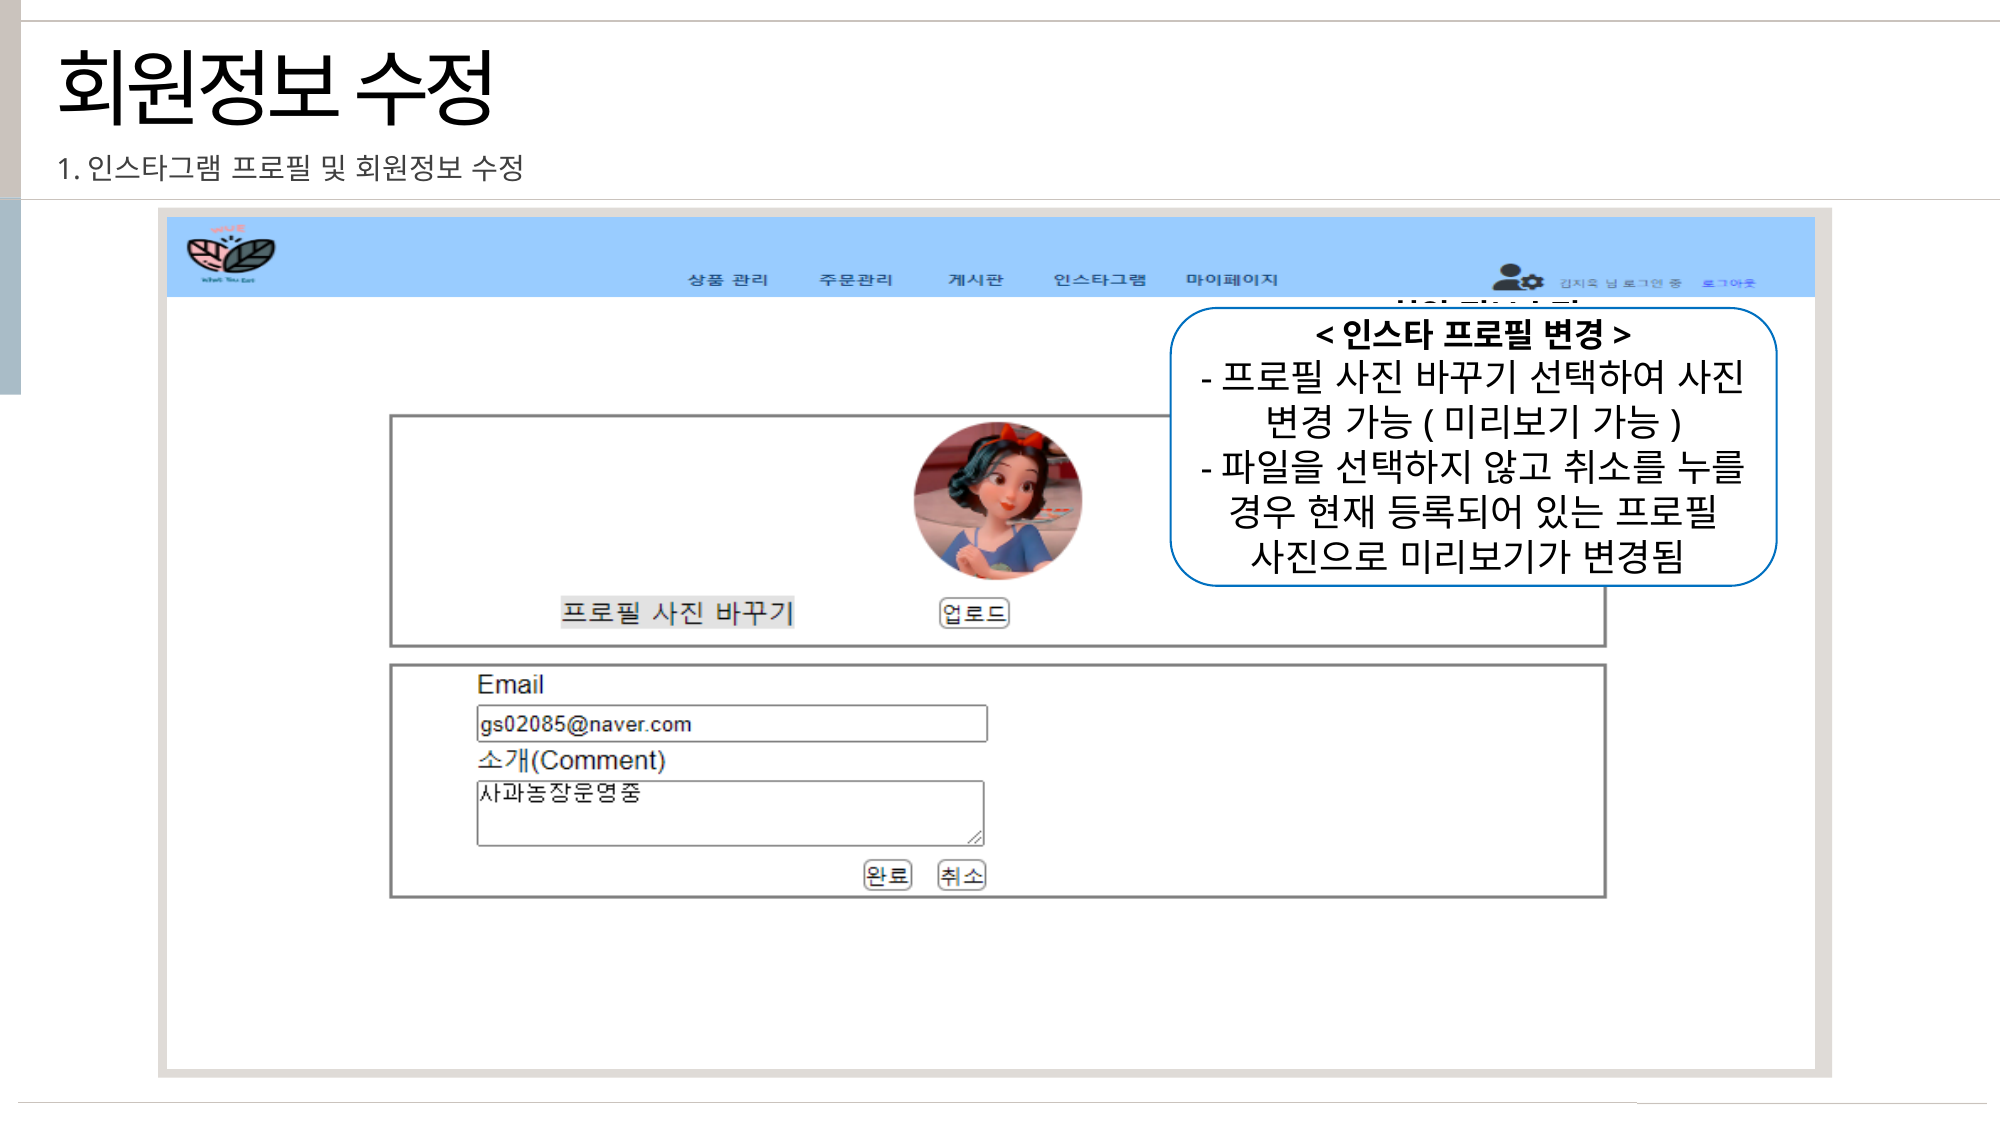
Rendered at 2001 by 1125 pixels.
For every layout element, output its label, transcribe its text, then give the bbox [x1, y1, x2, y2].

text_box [167, 217, 1815, 1069]
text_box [0, 200, 21, 395]
text_box 회원정보 수정 [40, 28, 516, 144]
picture [1637, 1087, 1987, 1119]
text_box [0, 0, 21, 198]
text_box [157, 207, 1833, 1079]
picture [171, 303, 1815, 1059]
text_box 1.인스타그램 프로필 및 회원정보 수정 [41, 143, 549, 193]
